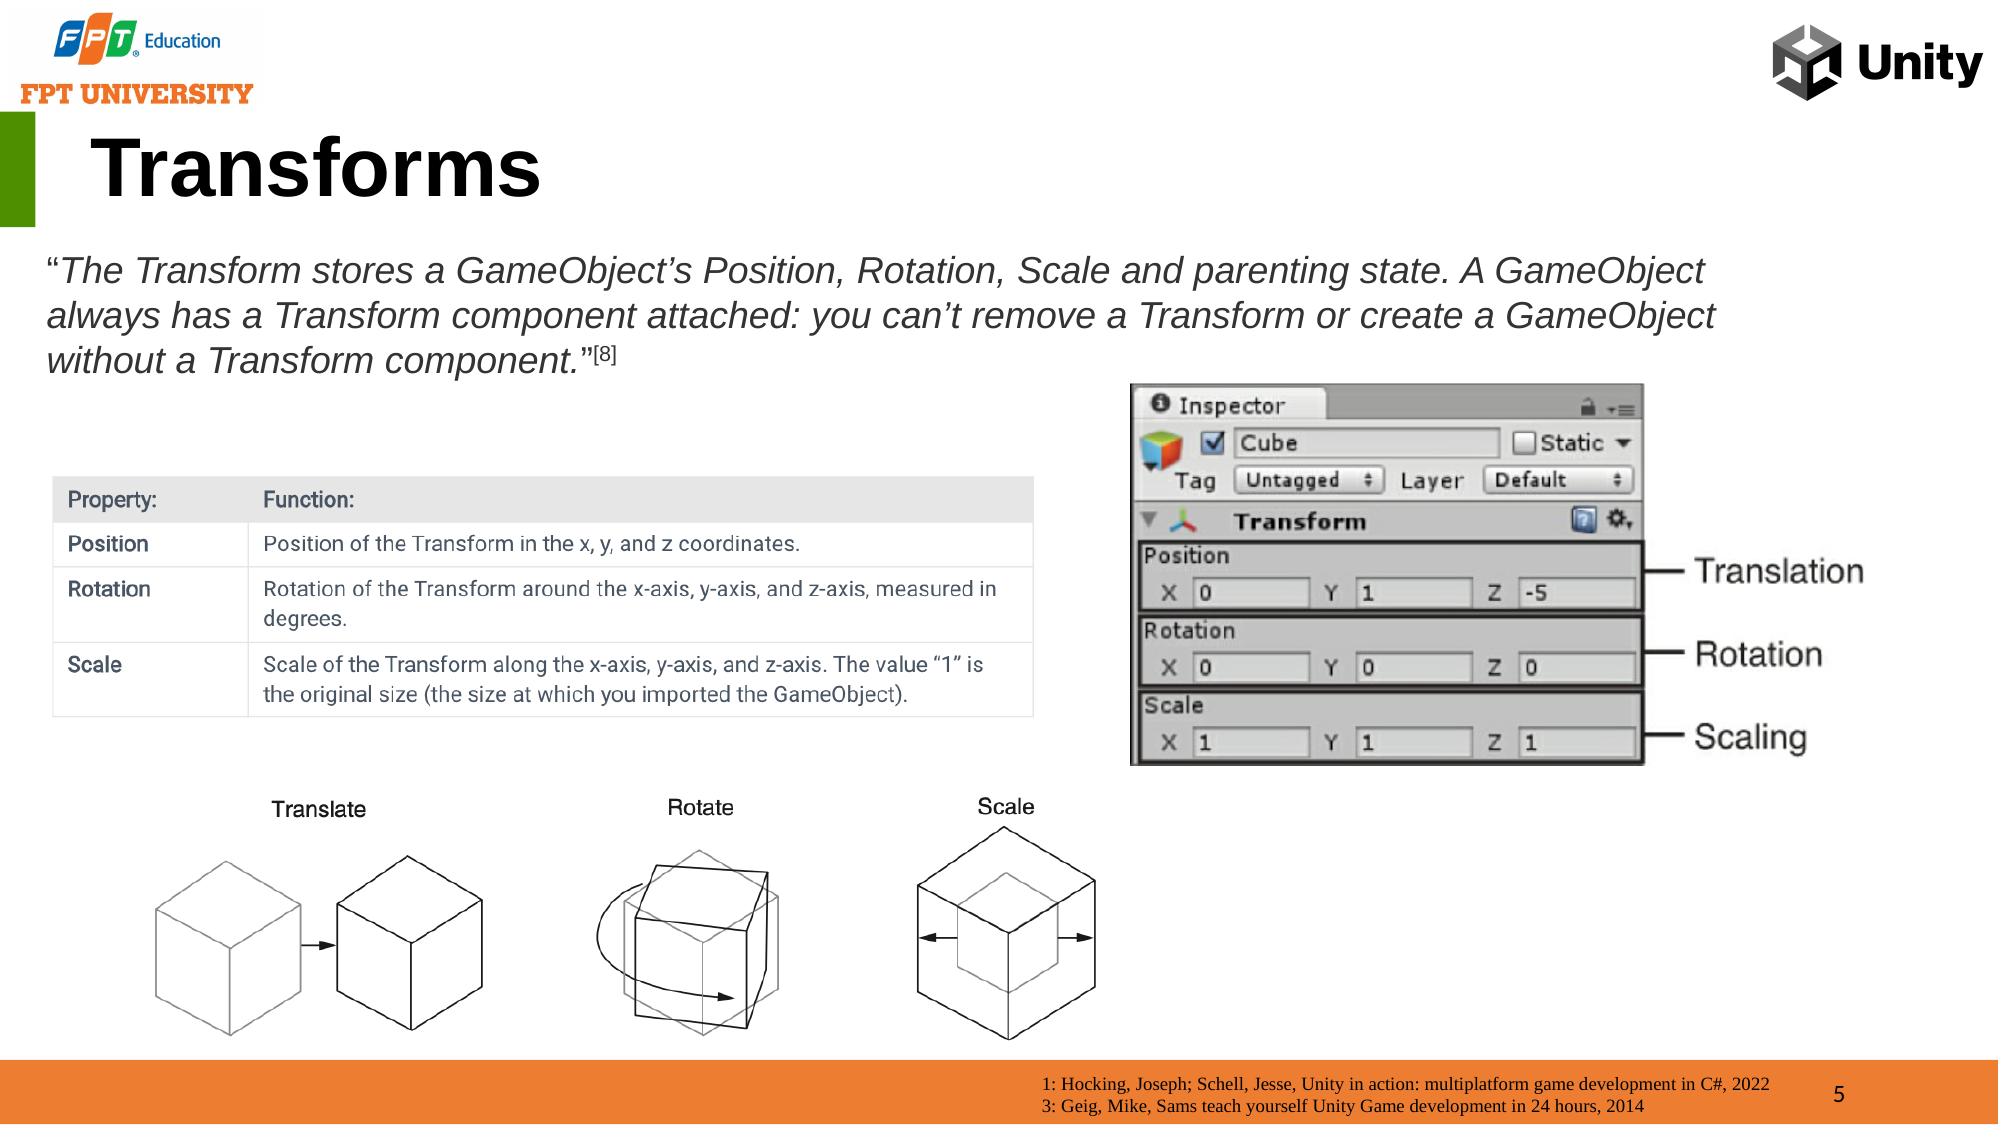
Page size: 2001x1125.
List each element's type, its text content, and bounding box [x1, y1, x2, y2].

picture [1765, 0, 1992, 126]
slide_number 5 [1412, 1063, 1861, 1122]
text_box “The Transform stores a GameObject’s Position, Rotation, Scale and parenting state. A GameObject always has a Transform component attached: you can’t remove a Transform or create a GameObject without a Transform component.”[8] [31, 238, 1809, 966]
text_box 1: Hocking, Joseph; Schell, Jesse, Unity in action: multiplatform game development in C#, 2022 3: Geig, Mike, Sams teach yourself Unity Game development in 24 hours, 2014 [1041, 1071, 1829, 1124]
picture [40, 465, 1049, 727]
picture [4, 4, 262, 109]
picture [120, 374, 1912, 1060]
text_box Transforms [37, 111, 1976, 228]
